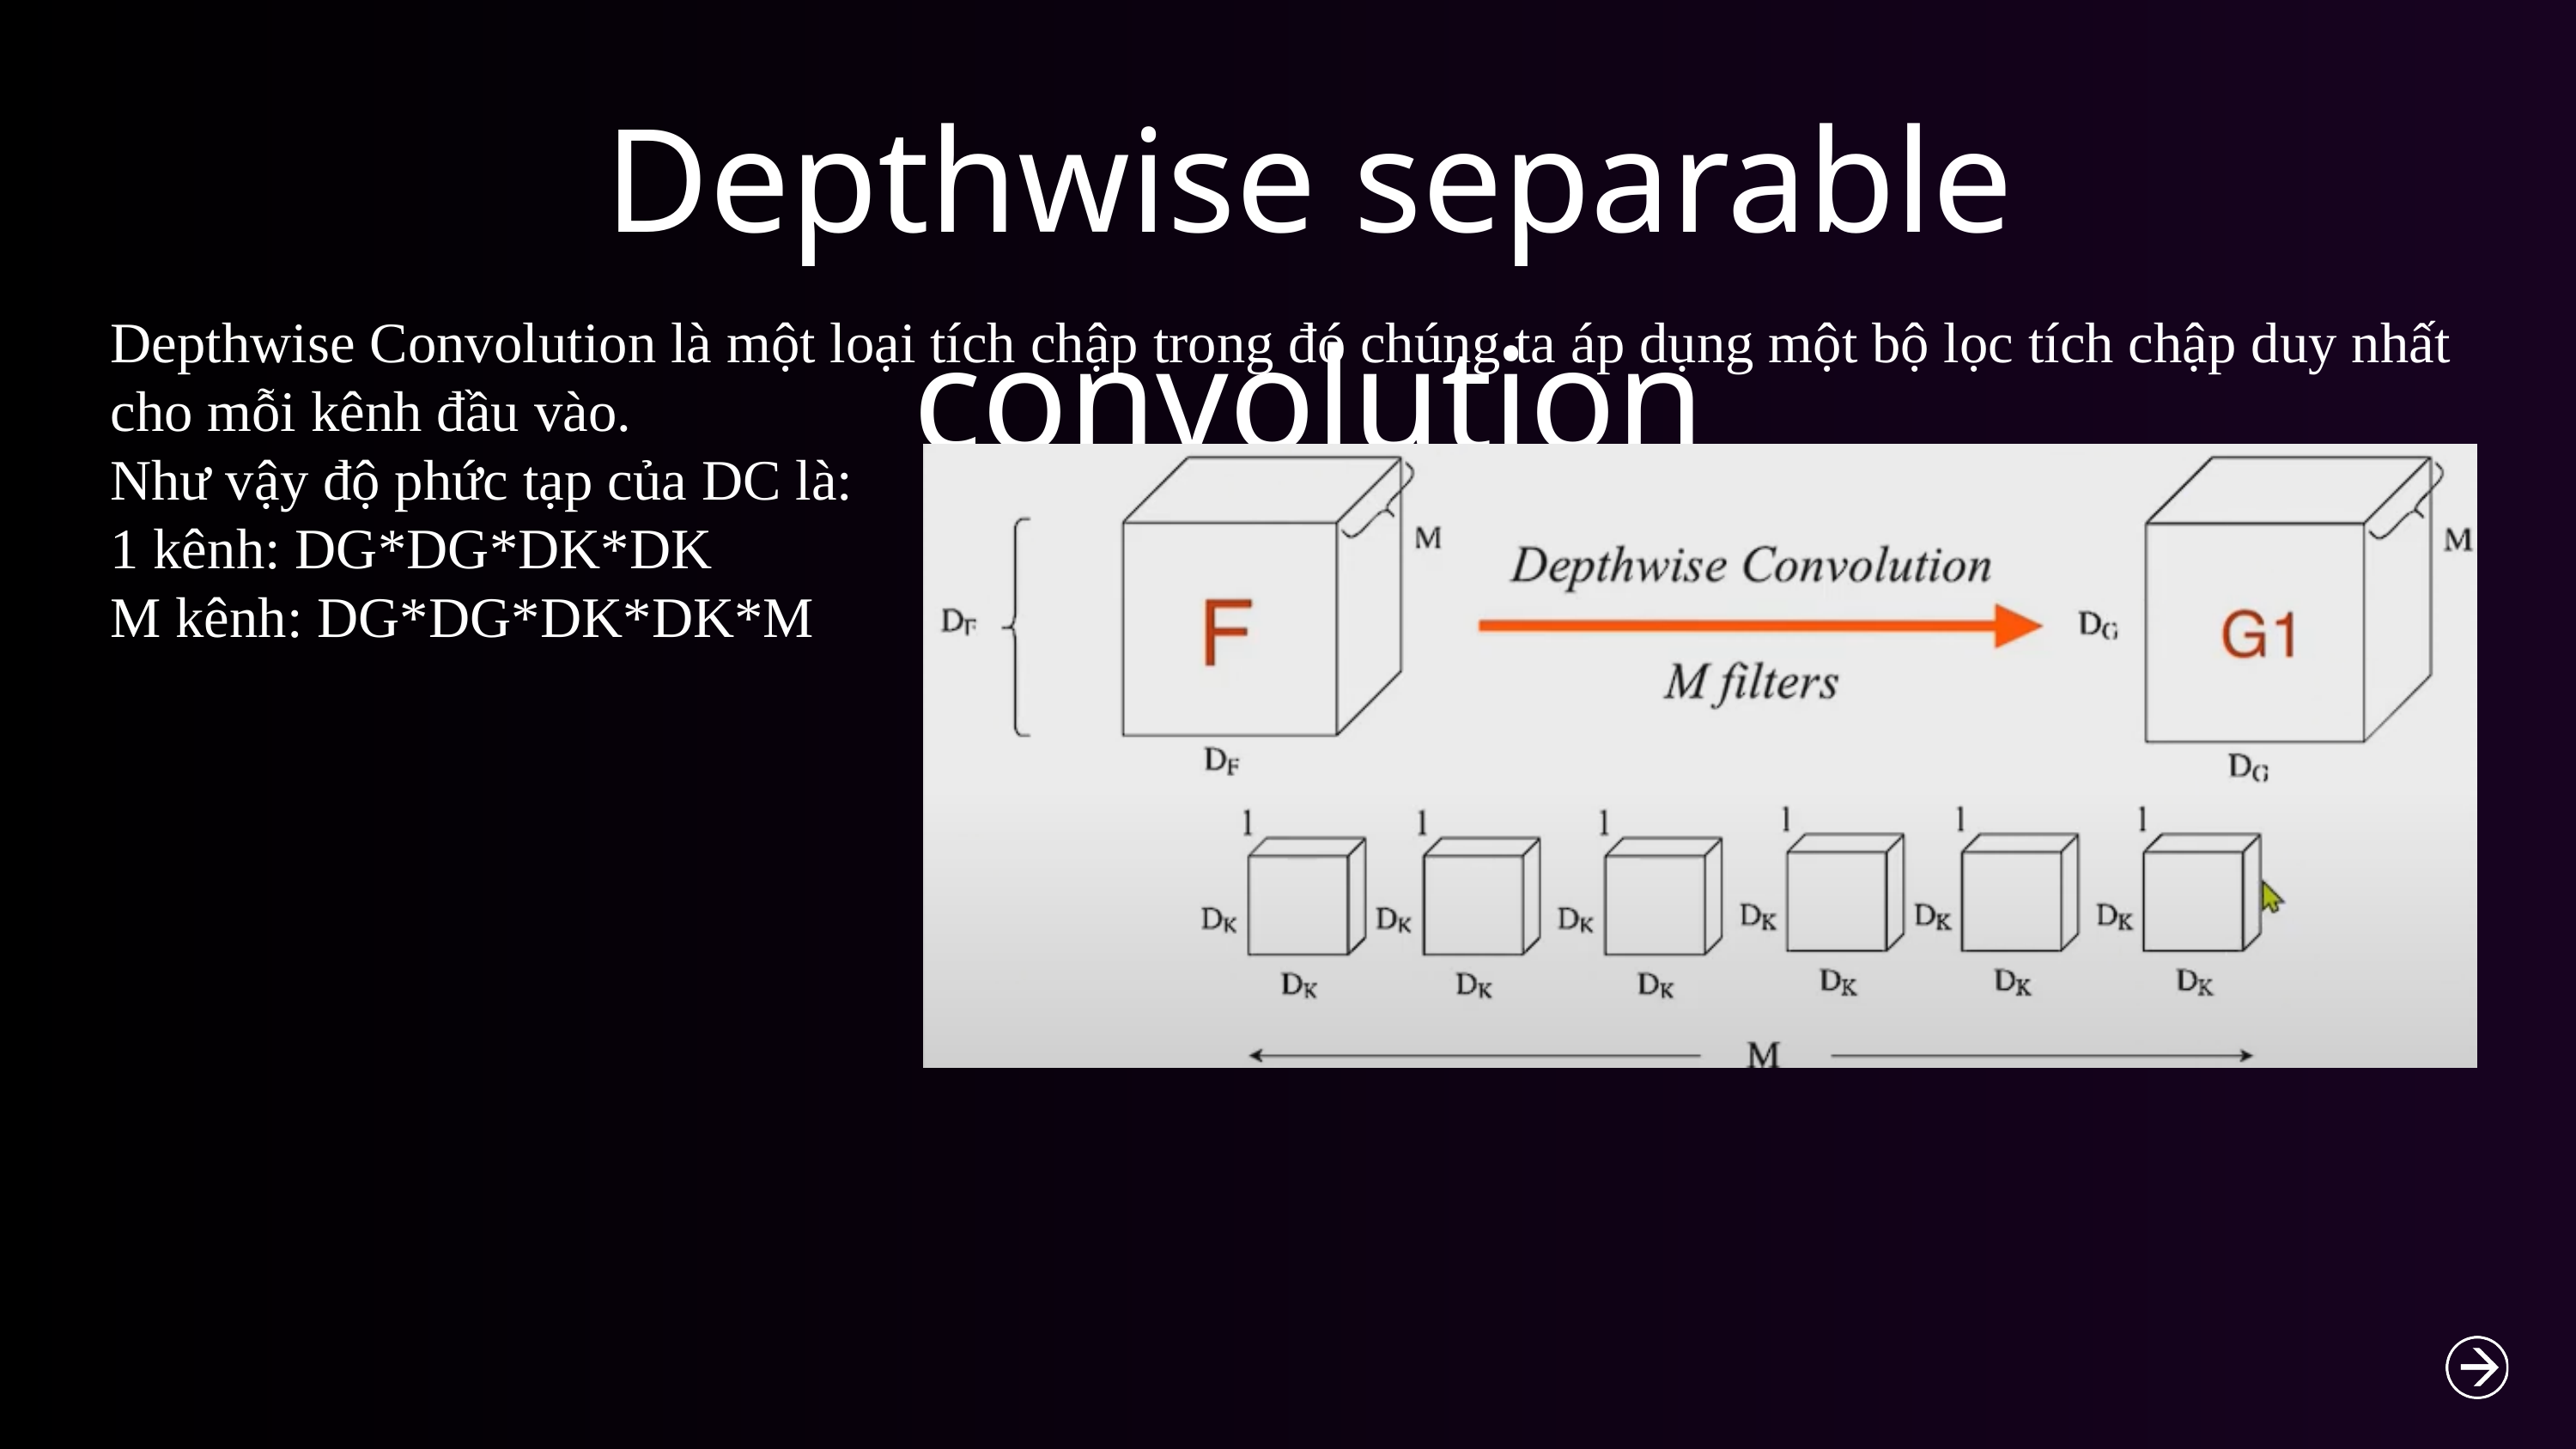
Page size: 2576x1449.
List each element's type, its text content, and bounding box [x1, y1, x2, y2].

text_box Depthwise Convolution là một loại tích chập trong đó chúng ta áp dụng một bộ lọc tích chập duy nhất cho mỗi kênh đầu vào. Như vậy độ phức tạp của DC là: 1 kênh: DG*DG*DK*DK M kênh: DG*DG*DK*DK*M [110, 306, 2509, 650]
text_box [2445, 1336, 2509, 1399]
text_box Depthwise separable convolution [307, 42, 2312, 306]
picture [923, 444, 2477, 1069]
